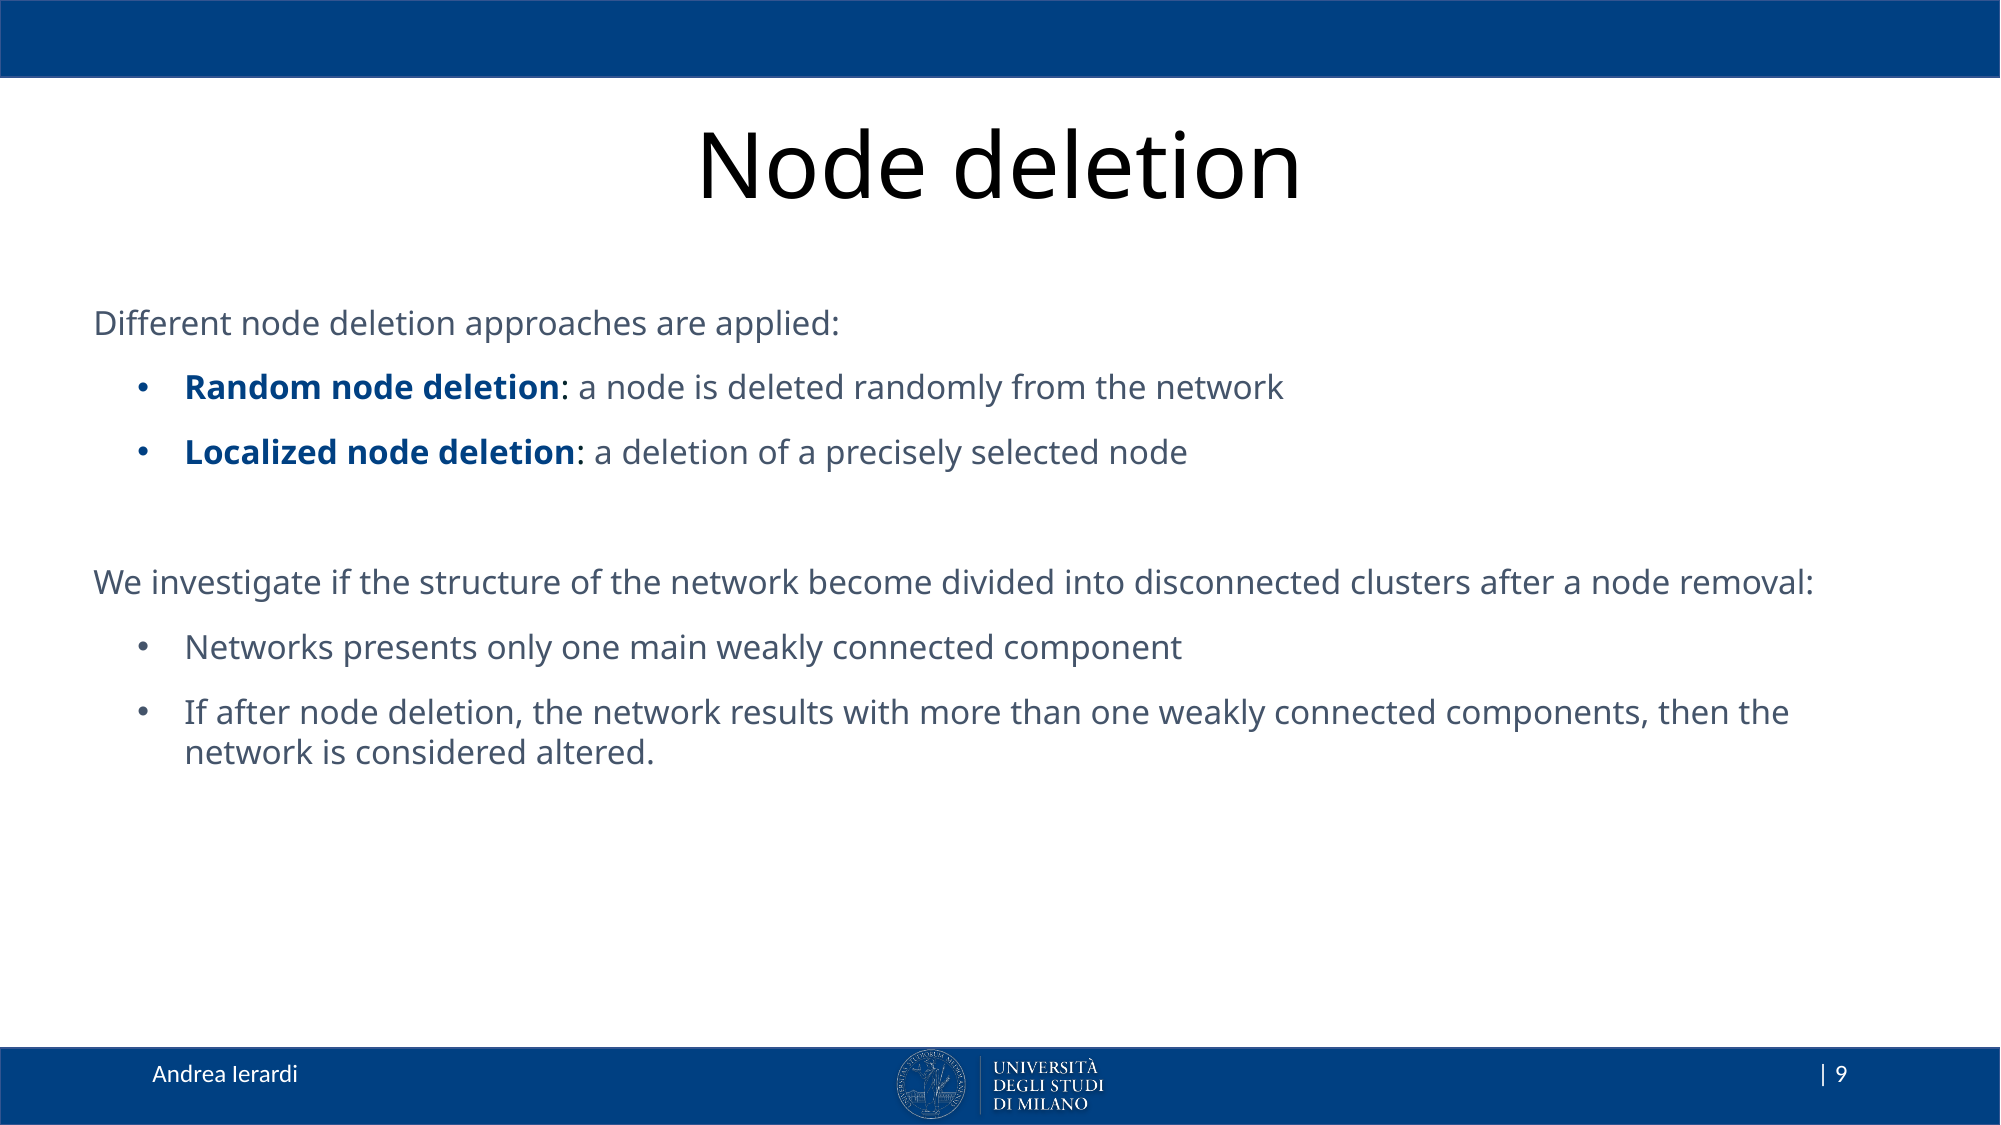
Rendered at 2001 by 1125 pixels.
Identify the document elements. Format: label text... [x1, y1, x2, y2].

picture [892, 1047, 1108, 1125]
text_box [0, 0, 2000, 78]
title Node deletion [137, 78, 1863, 278]
text_box [0, 1047, 892, 1125]
slide_number Andrea Ierardi [137, 1042, 588, 1103]
slide_number | 9 [1412, 1042, 1863, 1103]
text_box [1108, 1047, 2000, 1125]
